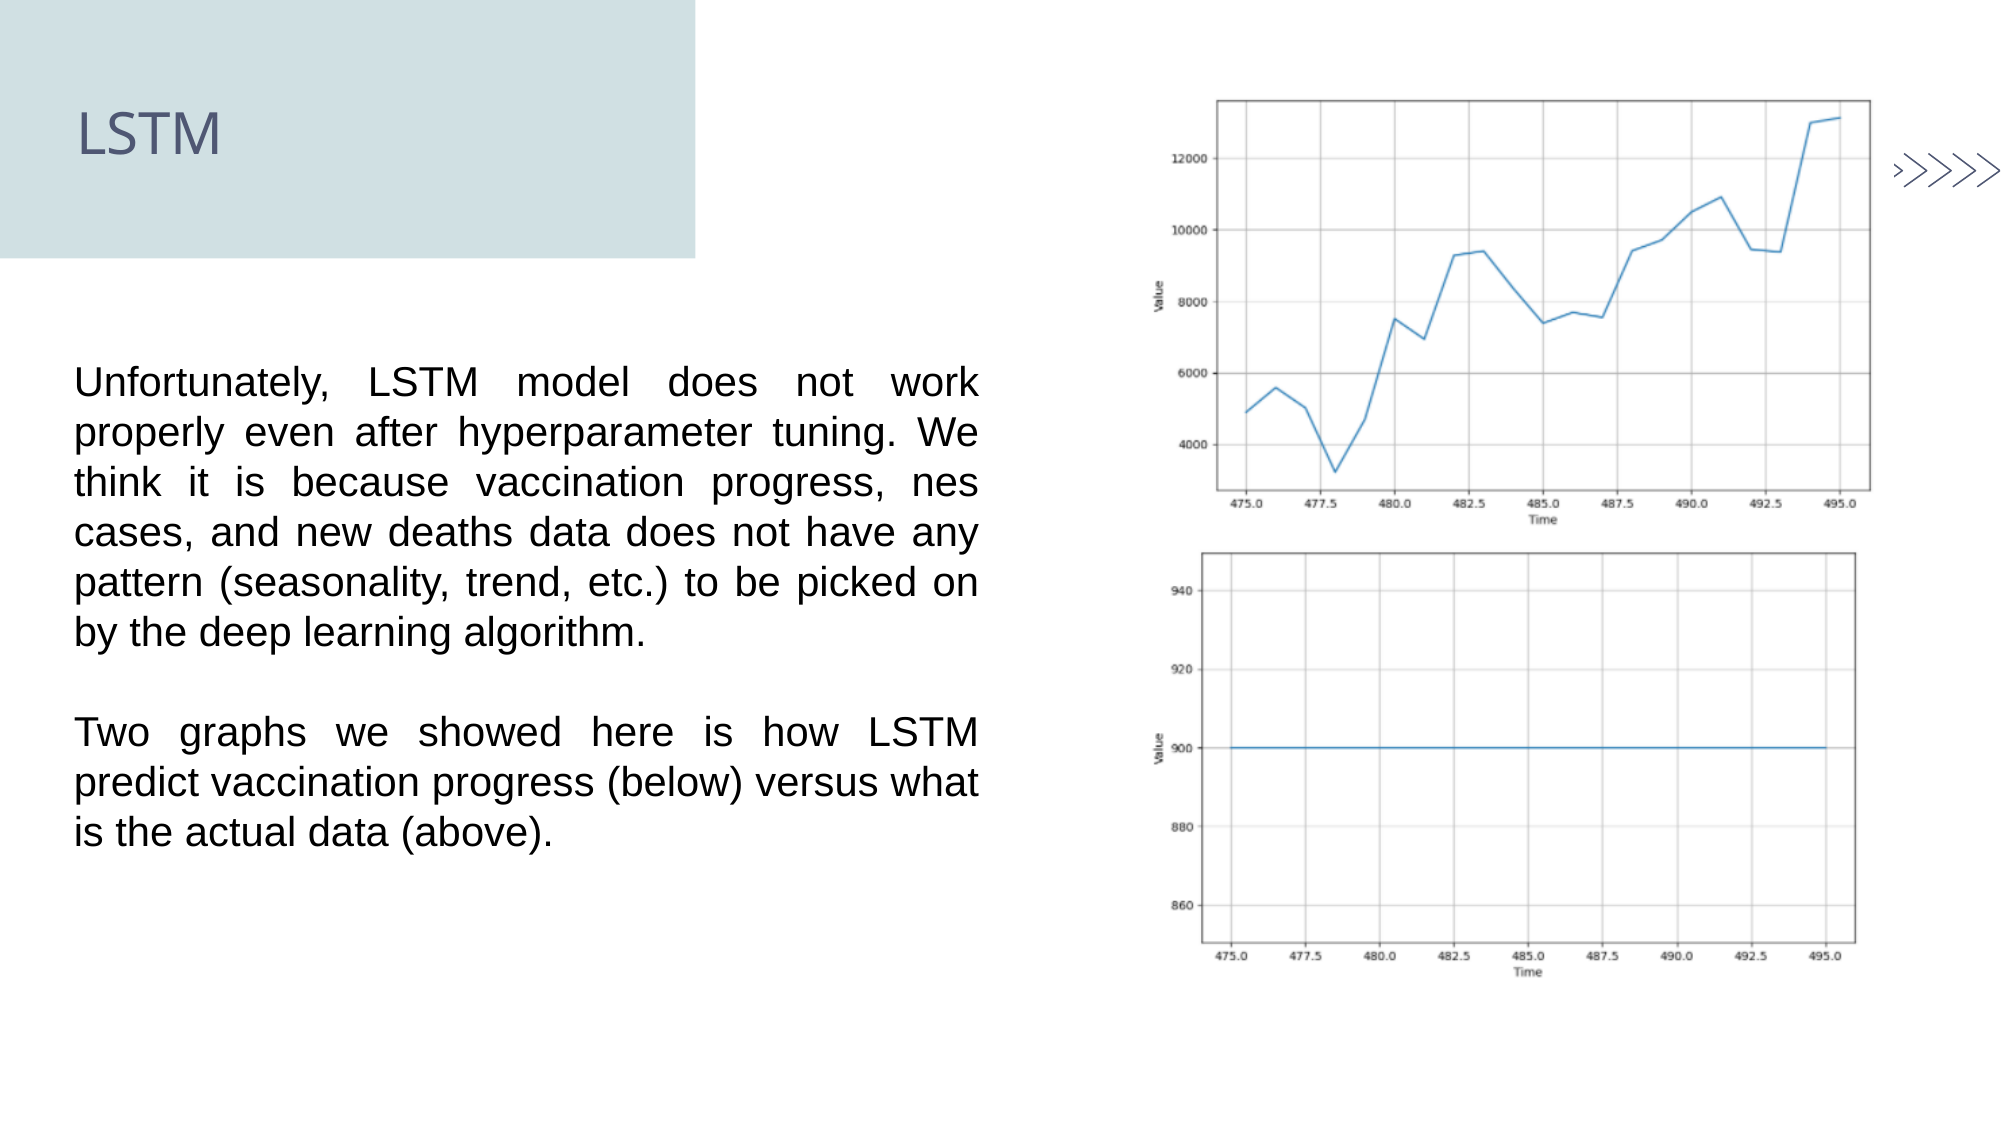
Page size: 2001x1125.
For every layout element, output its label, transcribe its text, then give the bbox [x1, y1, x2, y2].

text_box Unfortunately, LSTM model does not work properly even after hyperparameter tuning. We think it is because vaccination progress, nes cases, and new deaths data does not have any pattern (seasonality, trend, etc.) to be picked on by the deep learning algorithm. Two graphs we showed here is how LSTM predict vaccination progress (below) versus what is the actual data (above). [53, 334, 1000, 908]
picture [1115, 88, 1894, 982]
title LSTM [61, 38, 1750, 225]
